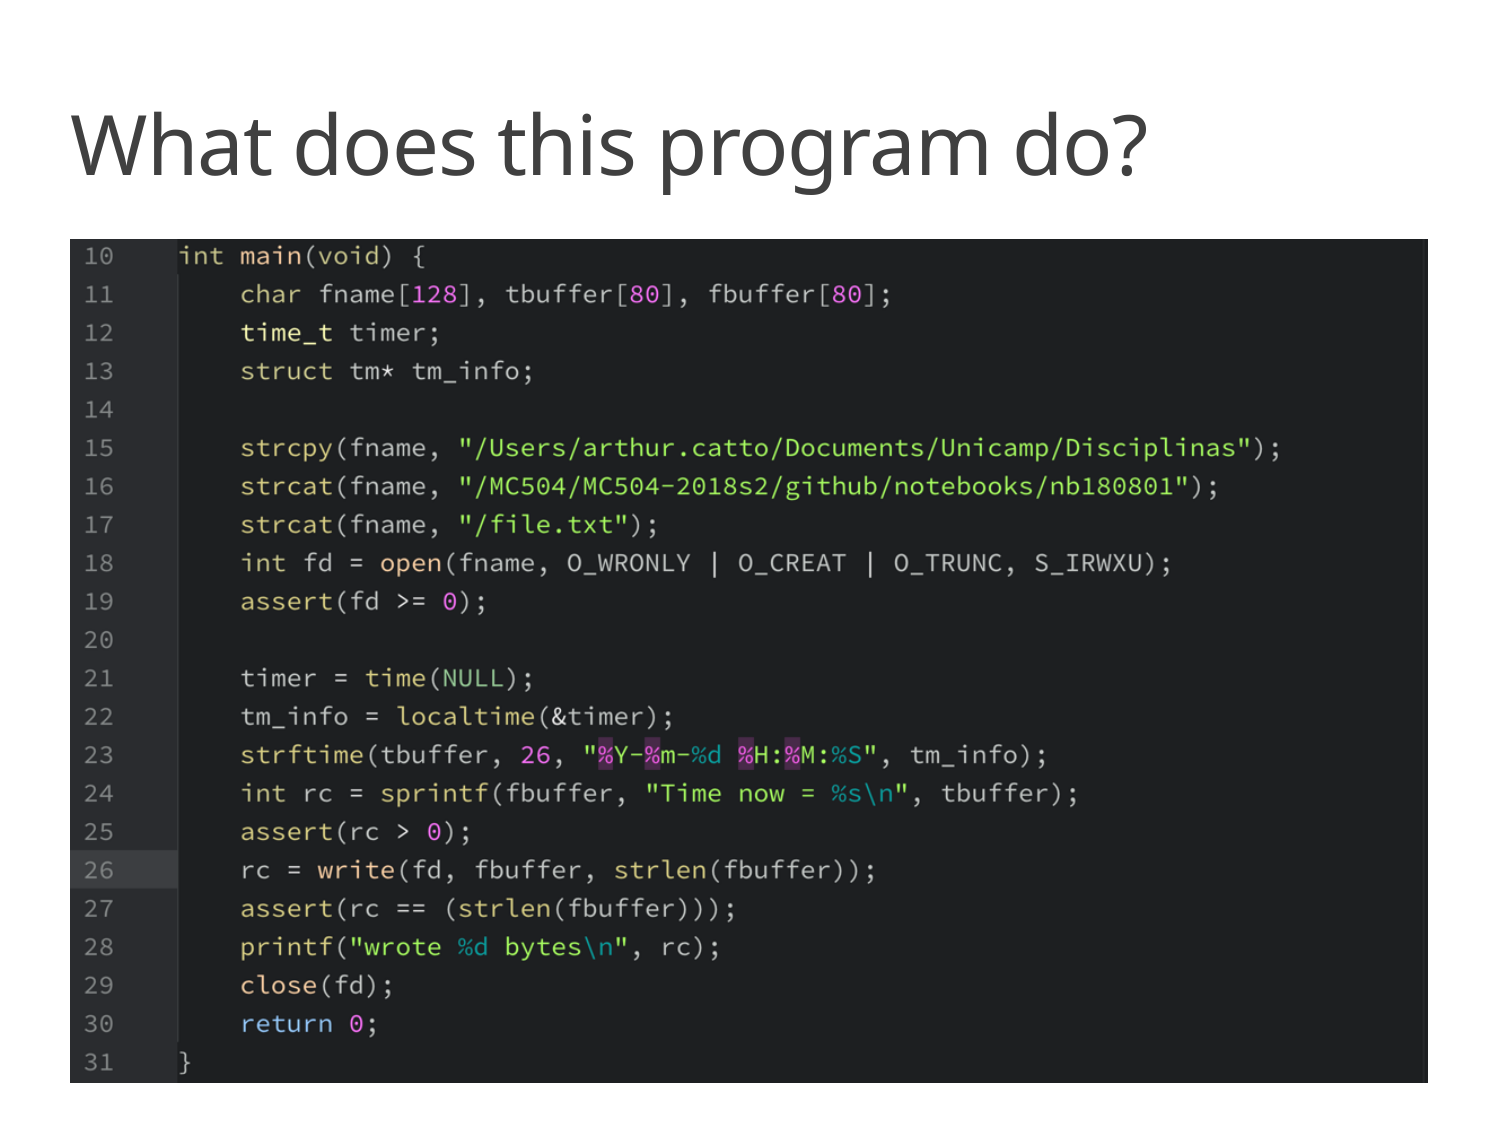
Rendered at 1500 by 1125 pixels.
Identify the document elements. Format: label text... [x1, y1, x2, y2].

title What does this program do? [70, 106, 1430, 239]
picture [70, 239, 1429, 1083]
